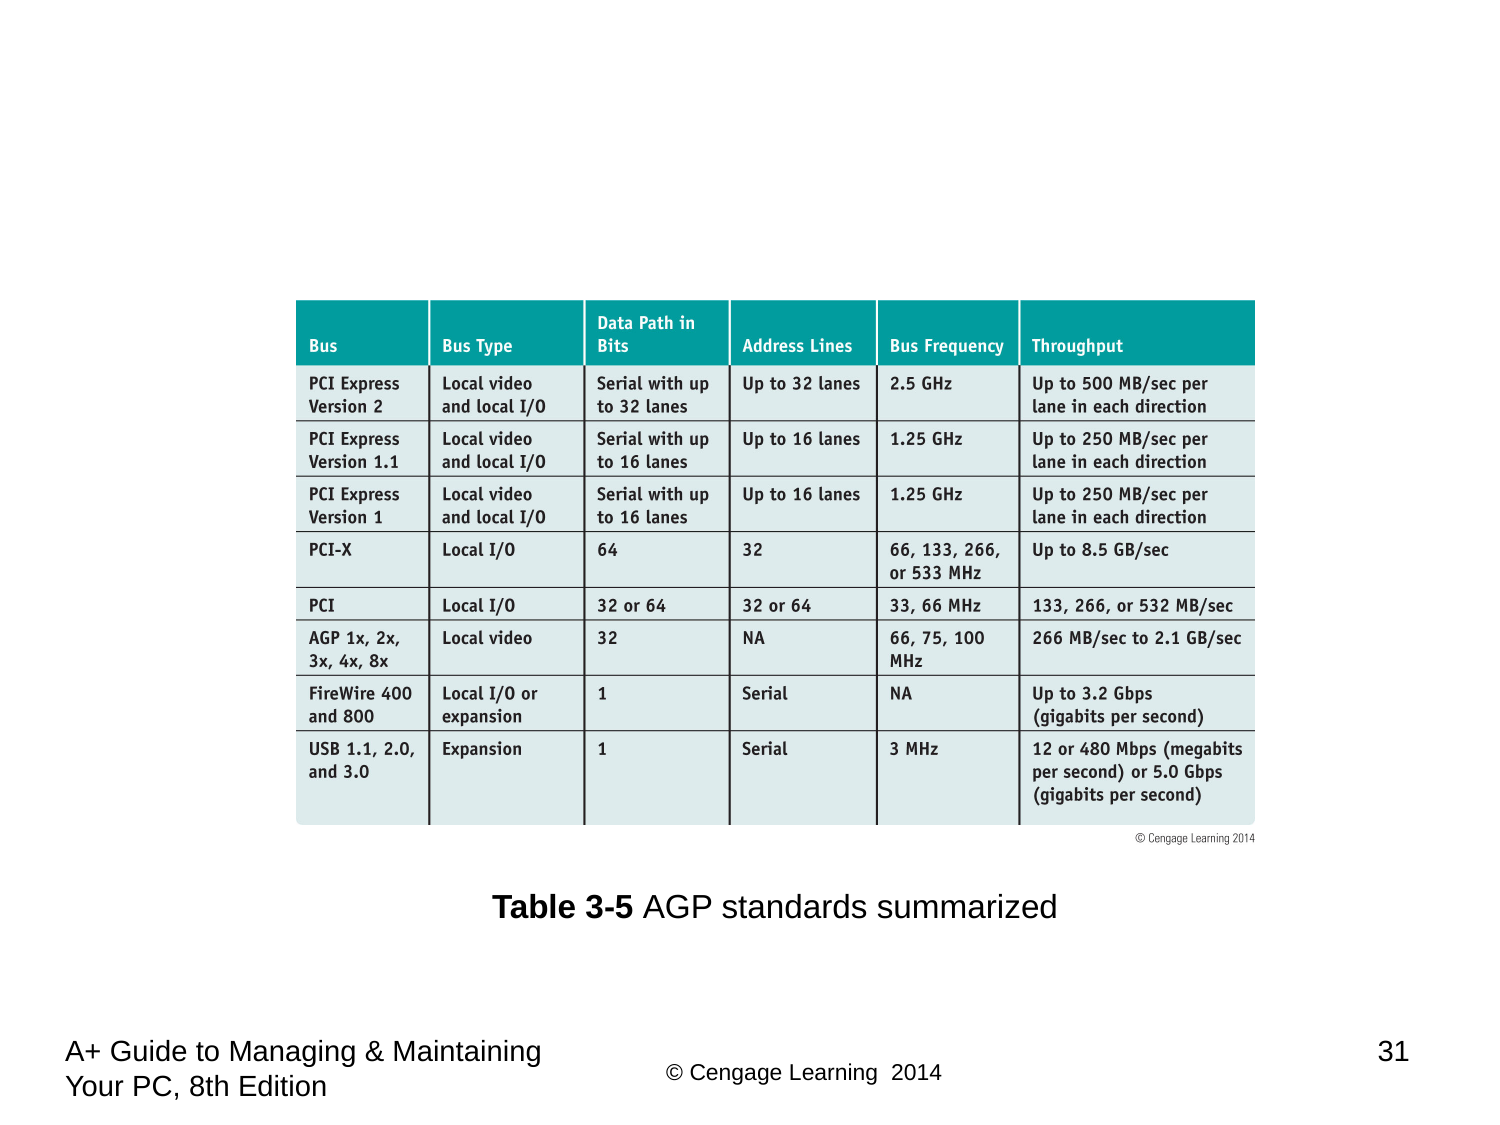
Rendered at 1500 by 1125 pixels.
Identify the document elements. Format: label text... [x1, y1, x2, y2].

slide_number 31 [1074, 1024, 1426, 1103]
text_box Table 3-5 AGP standards summarized [477, 877, 1074, 933]
footer A+ Guide to Managing & Maintaining Your PC, 8th Edition [49, 1024, 613, 1104]
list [295, 299, 1256, 845]
